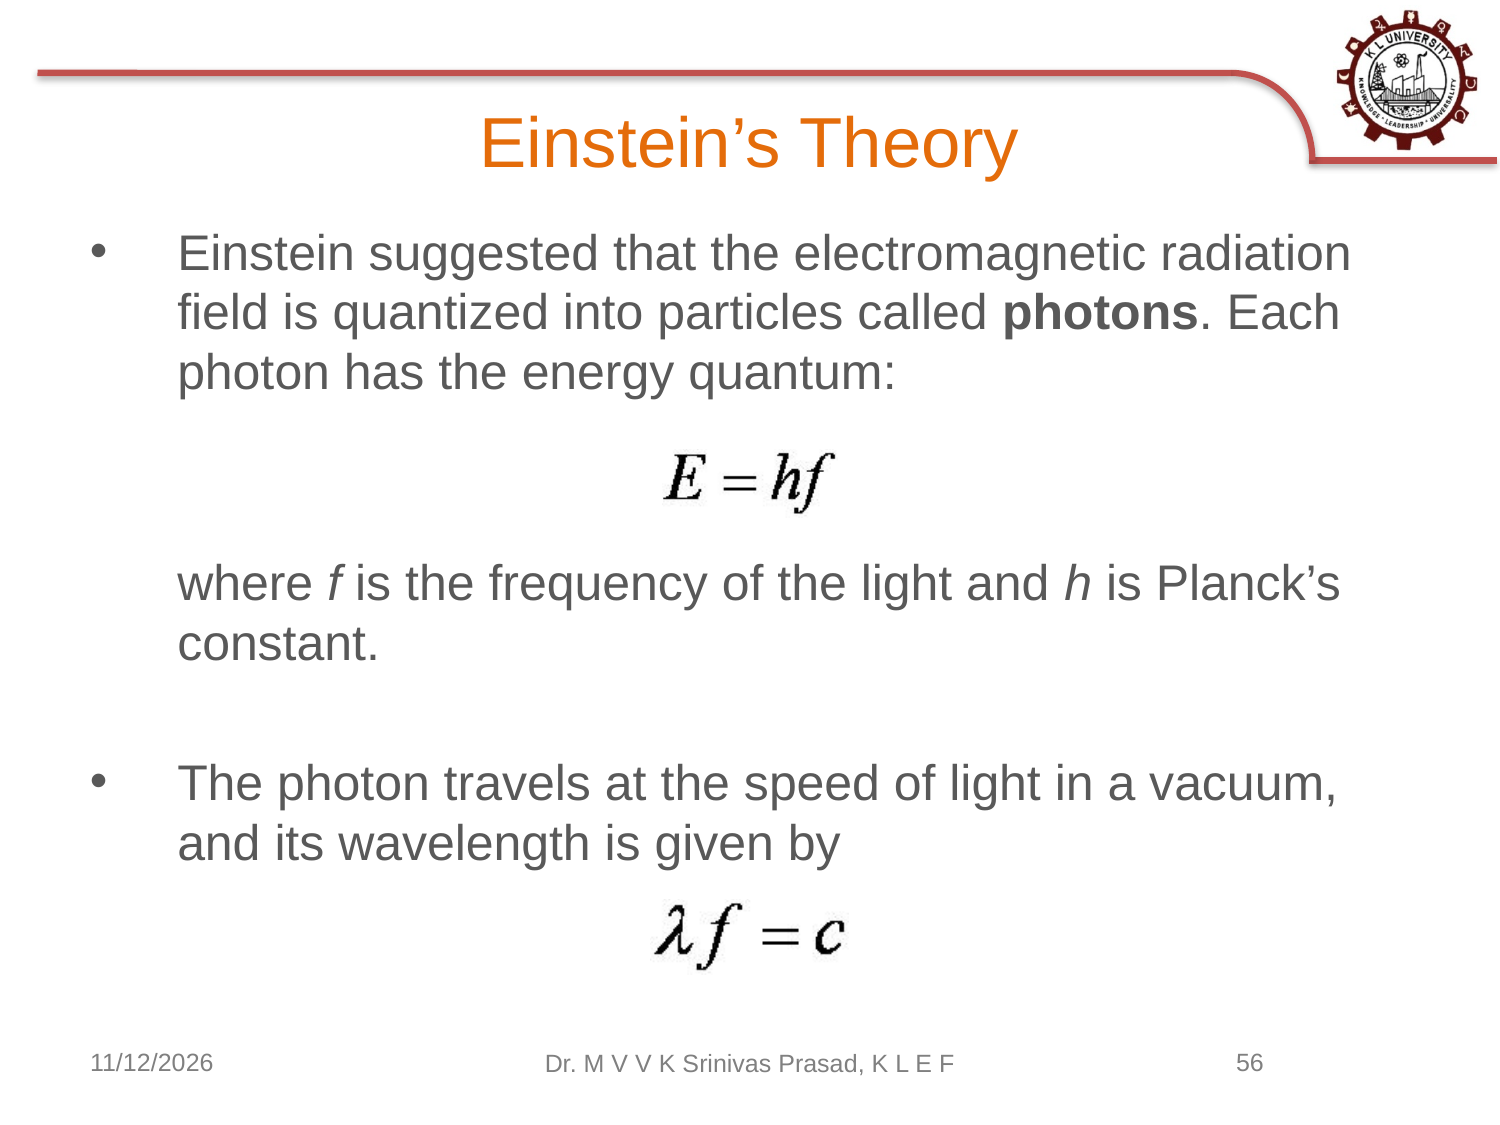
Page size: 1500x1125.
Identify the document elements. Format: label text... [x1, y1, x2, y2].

title Einstein’s Theory [74, 45, 1426, 212]
picture [649, 899, 849, 976]
slide_number 56 [1074, 1024, 1425, 1100]
footer Dr. M V V K Srinivas Prasad, K L E F [512, 1025, 988, 1100]
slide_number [75, 1024, 425, 1100]
picture [1333, 5, 1481, 154]
list Einstein suggested that the electromagnetic radiation field is quantized into particles called photons. Each photon has the energy quantum: where f is the frequency of the light and h is Planck’s constant. The photon travels at the speed of light in a vacuum, and its wavelength is given by [74, 212, 1451, 988]
picture [662, 449, 839, 518]
